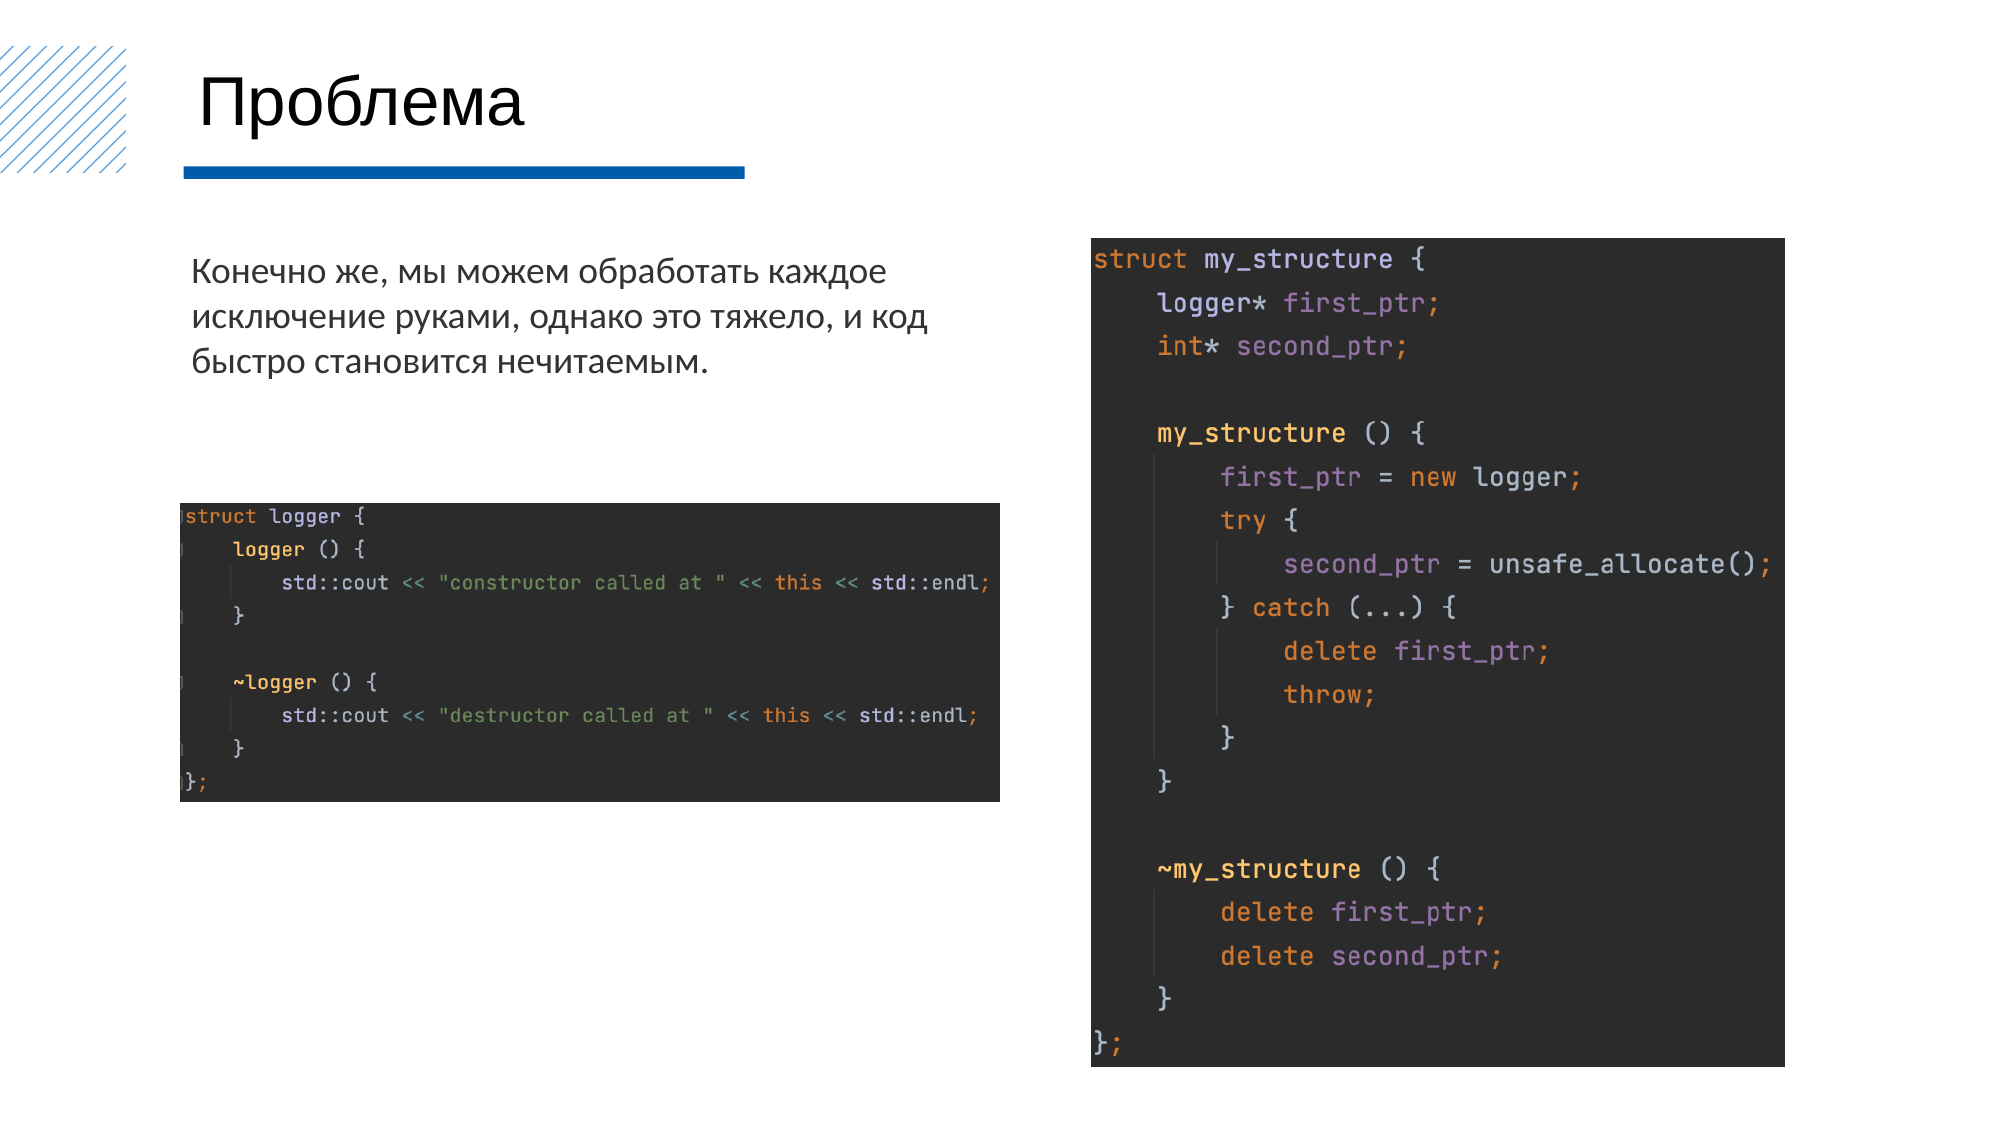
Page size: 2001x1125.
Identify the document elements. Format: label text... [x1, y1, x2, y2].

picture [0, 46, 126, 173]
text_box Конечно же, мы можем обработать каждое исключение руками, однако это тяжело, и код быстро становится нечитаемым. [183, 238, 1000, 389]
picture [179, 503, 1001, 802]
picture [1090, 238, 1785, 1067]
list Проблема [183, 58, 1780, 149]
